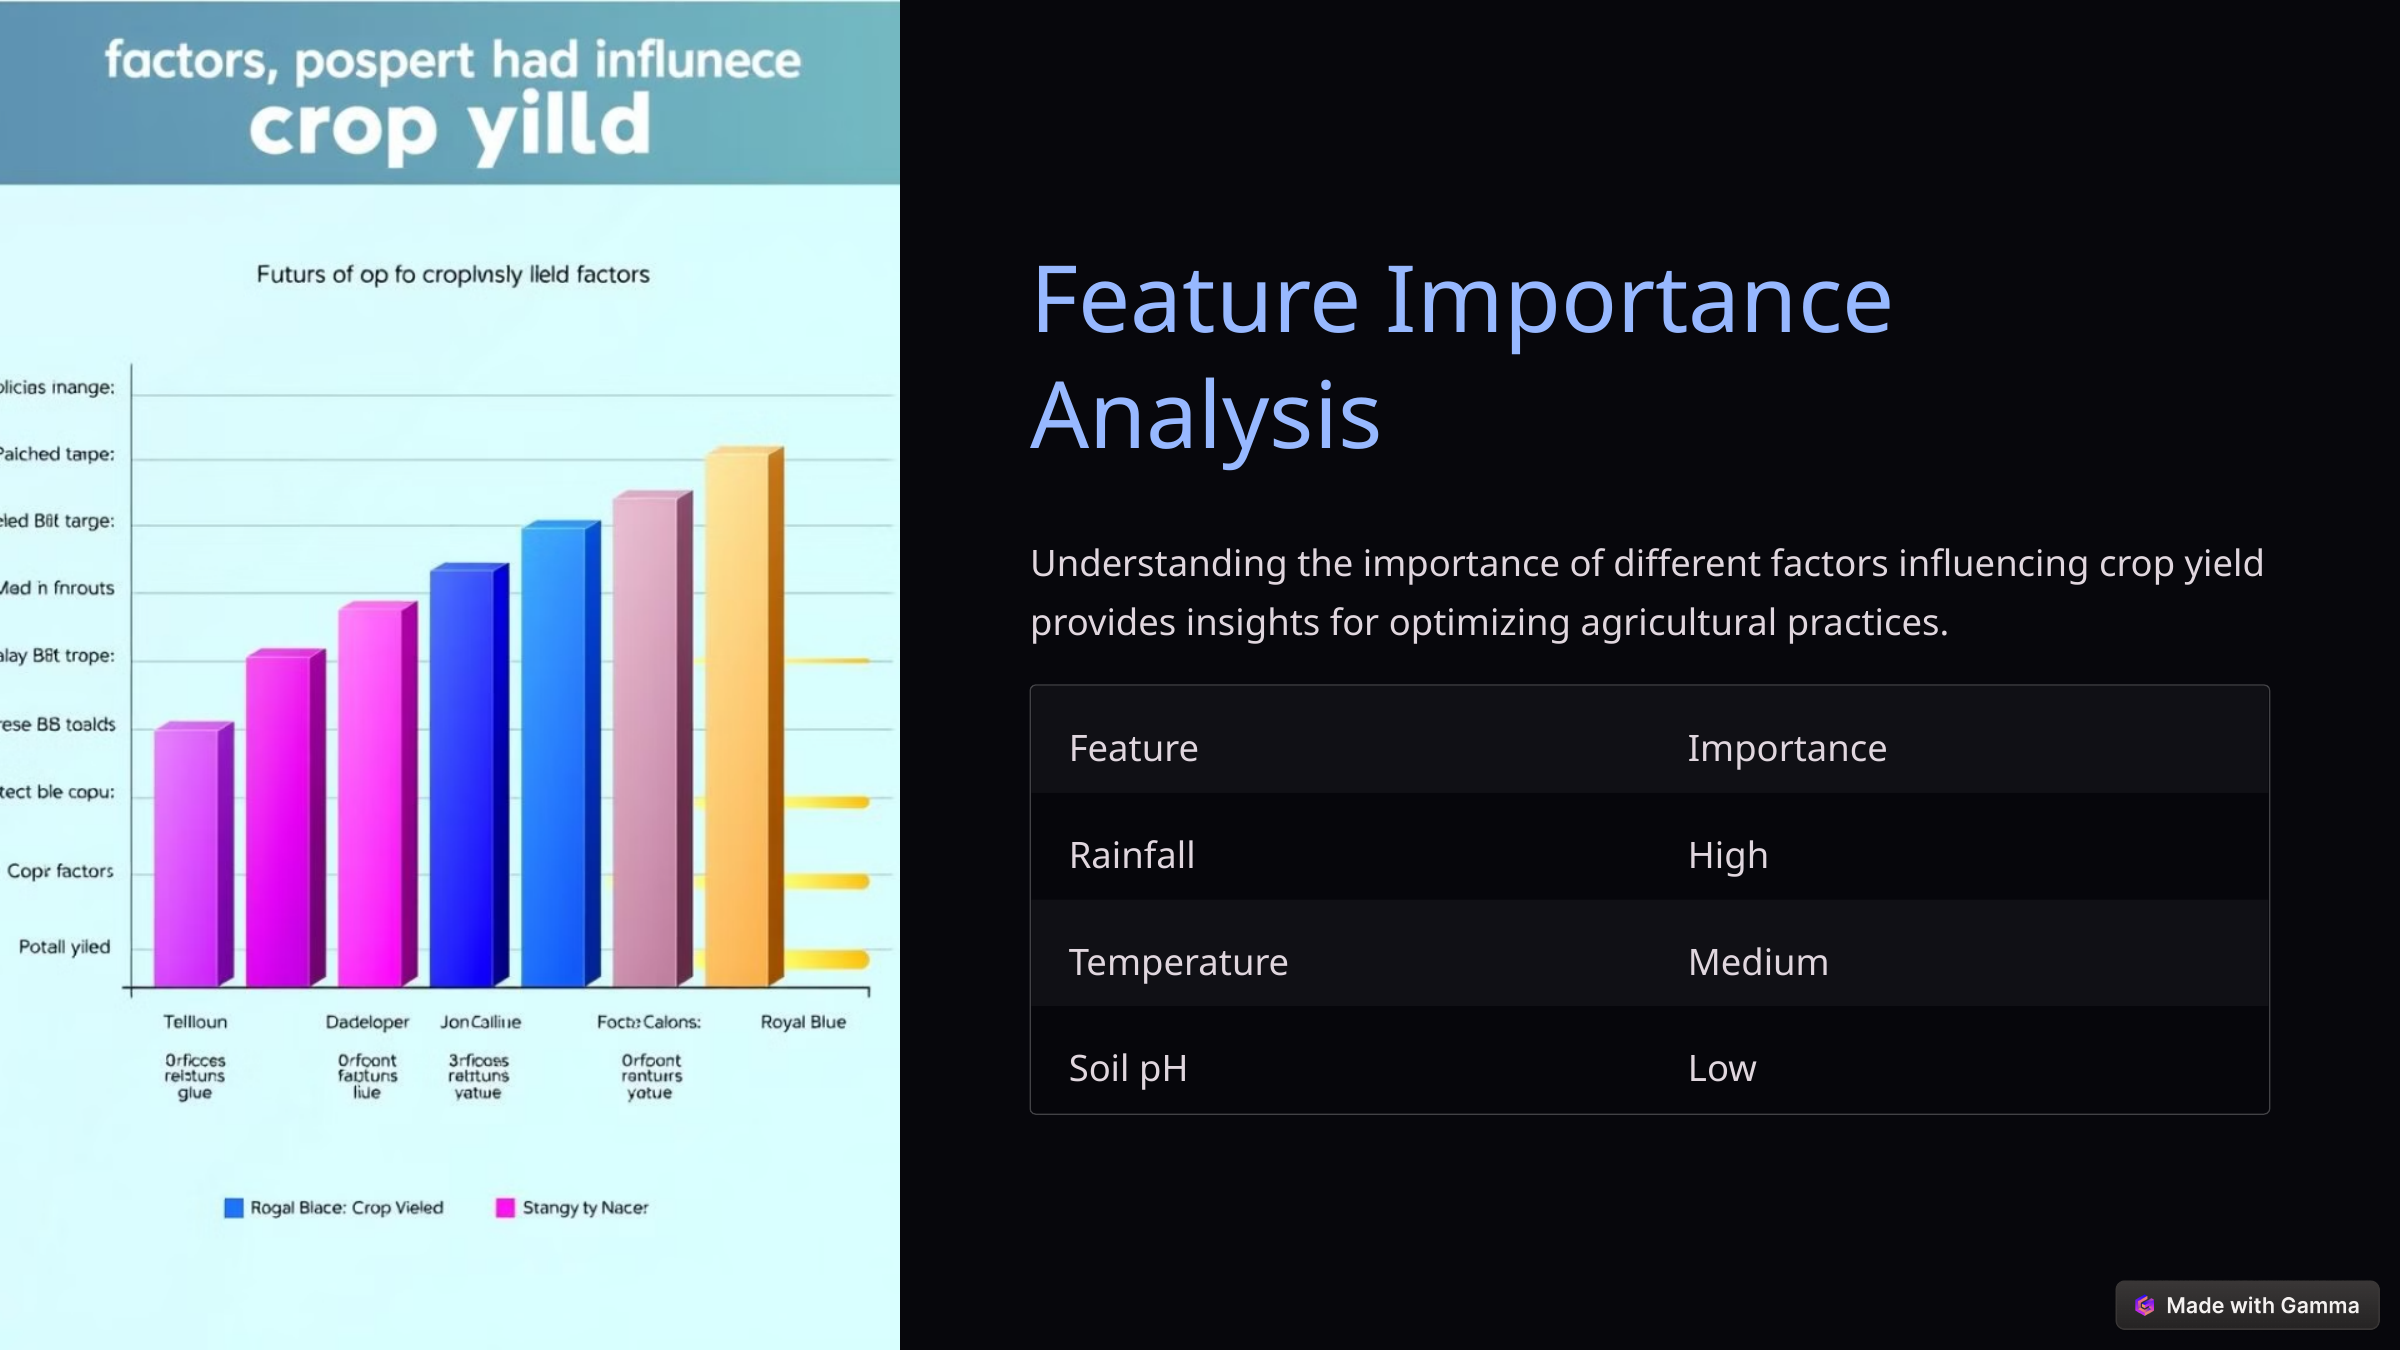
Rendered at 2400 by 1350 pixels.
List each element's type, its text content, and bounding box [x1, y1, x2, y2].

text_box Understanding the importance of different factors influencing crop yield provides insights for optimizing agricultural practices. [1030, 524, 2270, 644]
text_box [1031, 792, 2269, 899]
text_box [1031, 899, 2269, 1006]
text_box Medium [1687, 923, 2232, 983]
picture [2106, 1271, 2389, 1339]
text_box [1031, 1006, 2269, 1113]
text_box Importance [1687, 709, 2232, 770]
text_box Soil pH [1068, 1029, 1613, 1090]
text_box [1031, 686, 2269, 792]
text_box High [1687, 816, 2232, 876]
text_box Rainfall [1068, 816, 1613, 876]
text_box Feature [1068, 709, 1613, 770]
text_box Feature Importance Analysis [1030, 235, 2270, 469]
text_box Low [1687, 1029, 2232, 1090]
text_box Temperature [1068, 923, 1613, 983]
picture [0, 0, 900, 1350]
